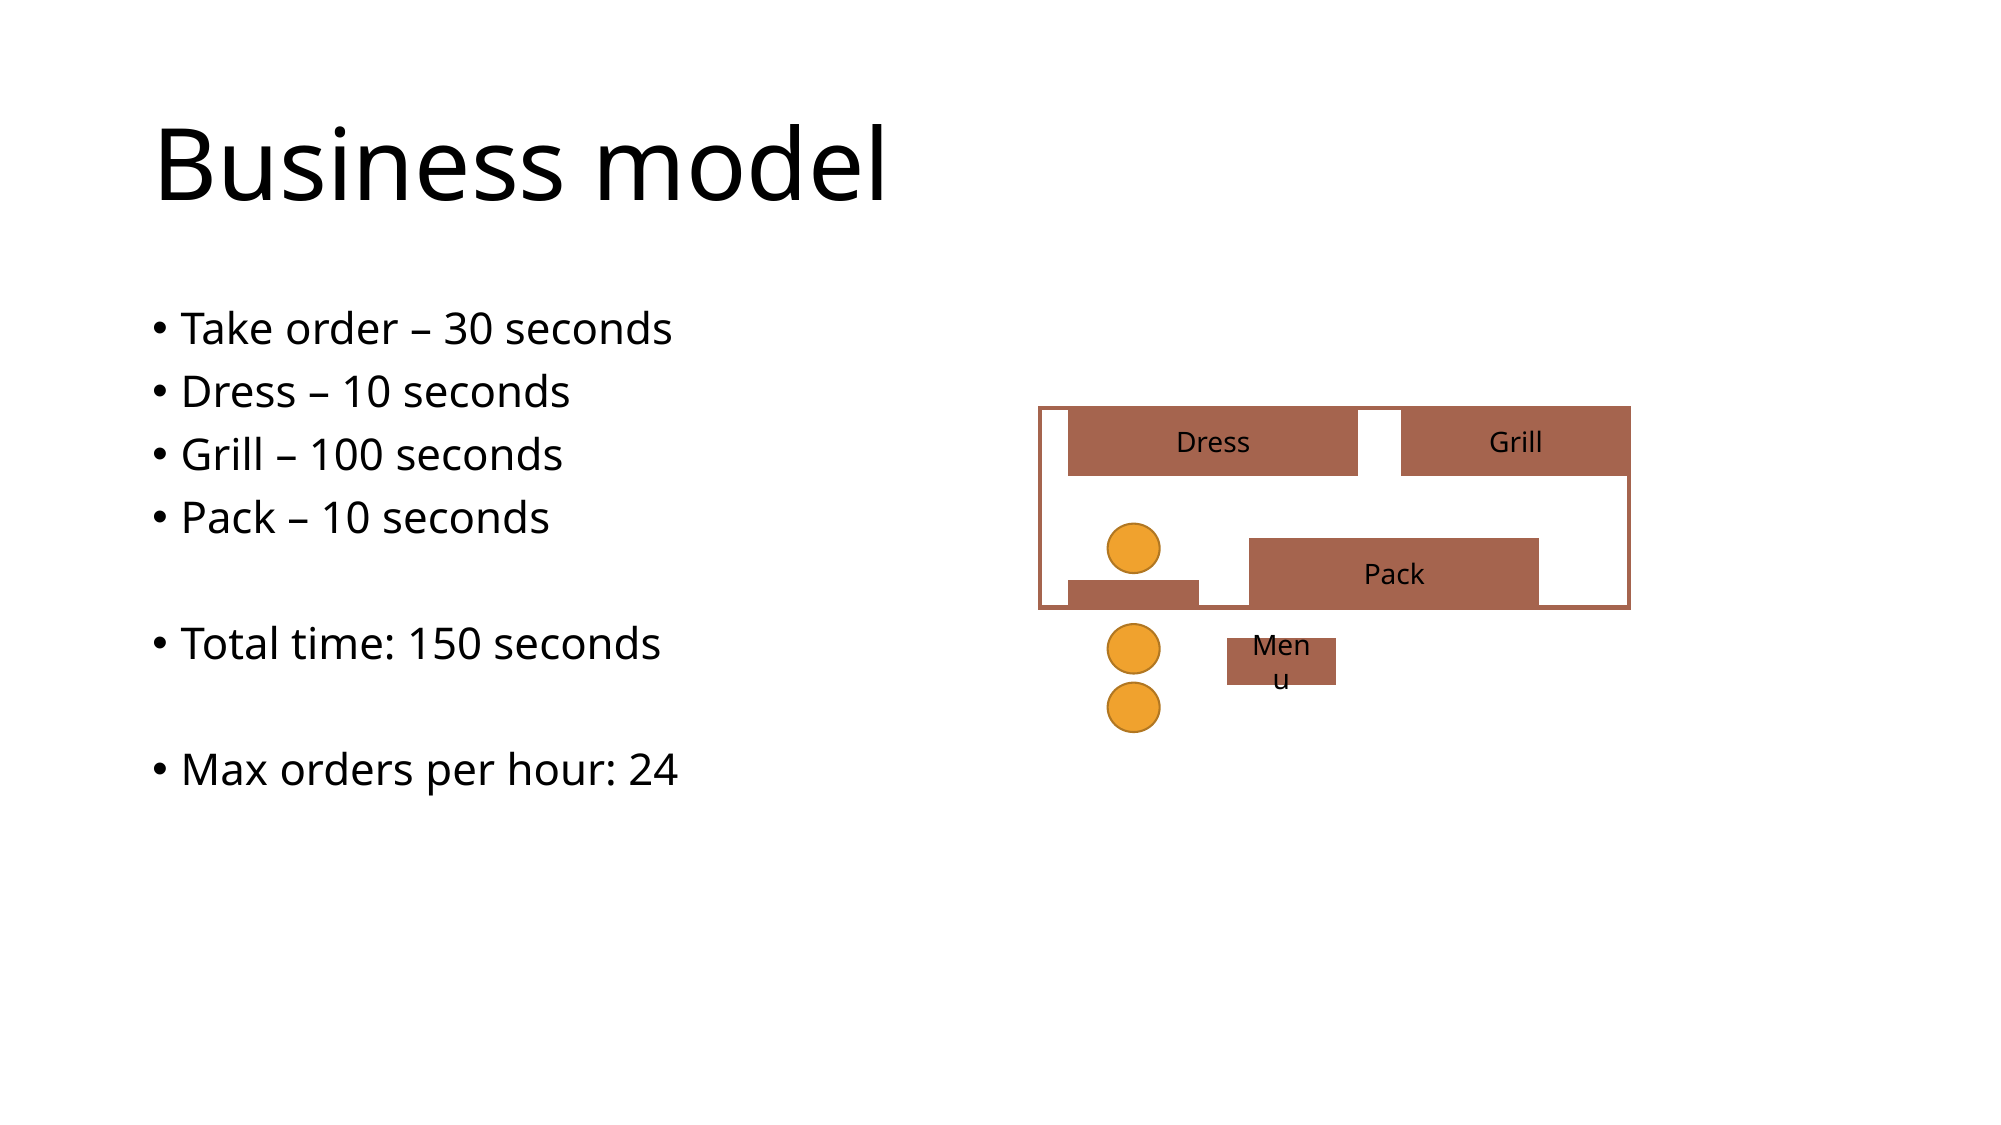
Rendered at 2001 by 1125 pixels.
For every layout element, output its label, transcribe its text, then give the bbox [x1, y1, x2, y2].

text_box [1039, 407, 1629, 733]
title Business model [137, 59, 1863, 278]
list Take order – 30 seconds Dress – 10 seconds Grill – 100 seconds Pack – 10 seconds Total time: 150 seconds Max orders per hour: 24 [137, 299, 1863, 1014]
